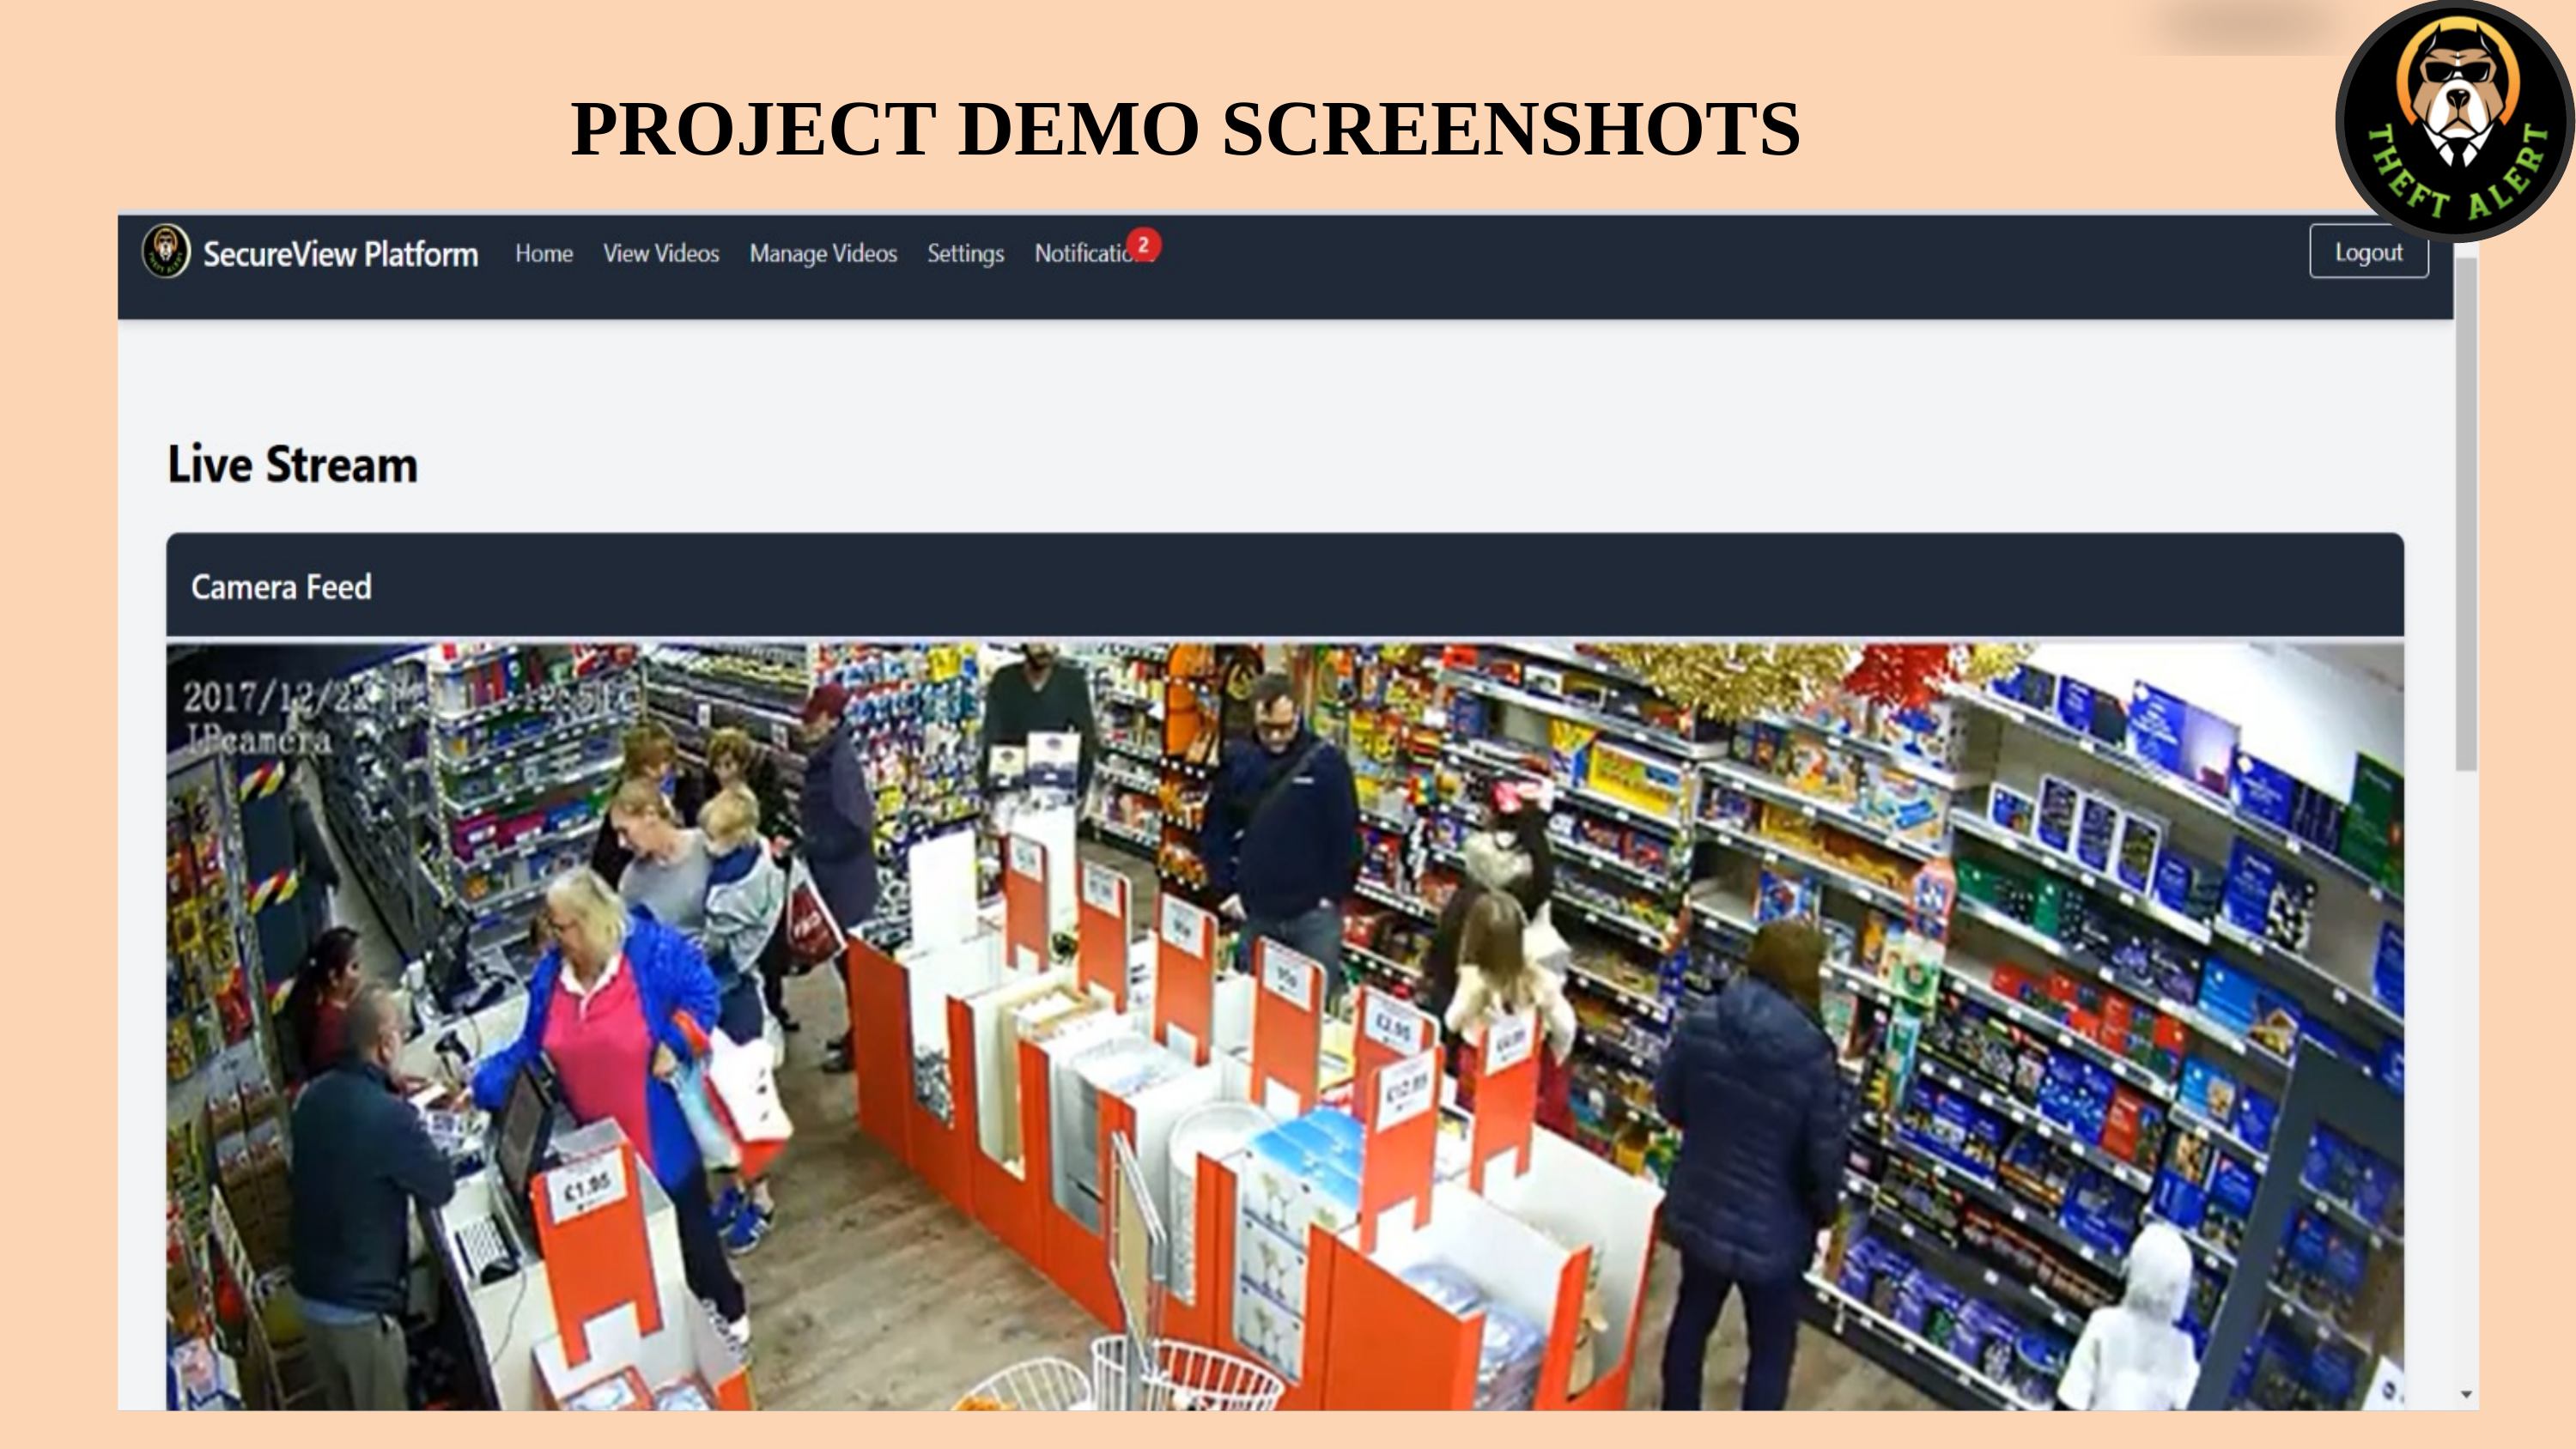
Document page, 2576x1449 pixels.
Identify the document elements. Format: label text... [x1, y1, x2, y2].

picture [118, 3, 2572, 1412]
text_box PROJECT DEMO SCREENSHOTS [557, 70, 1846, 177]
